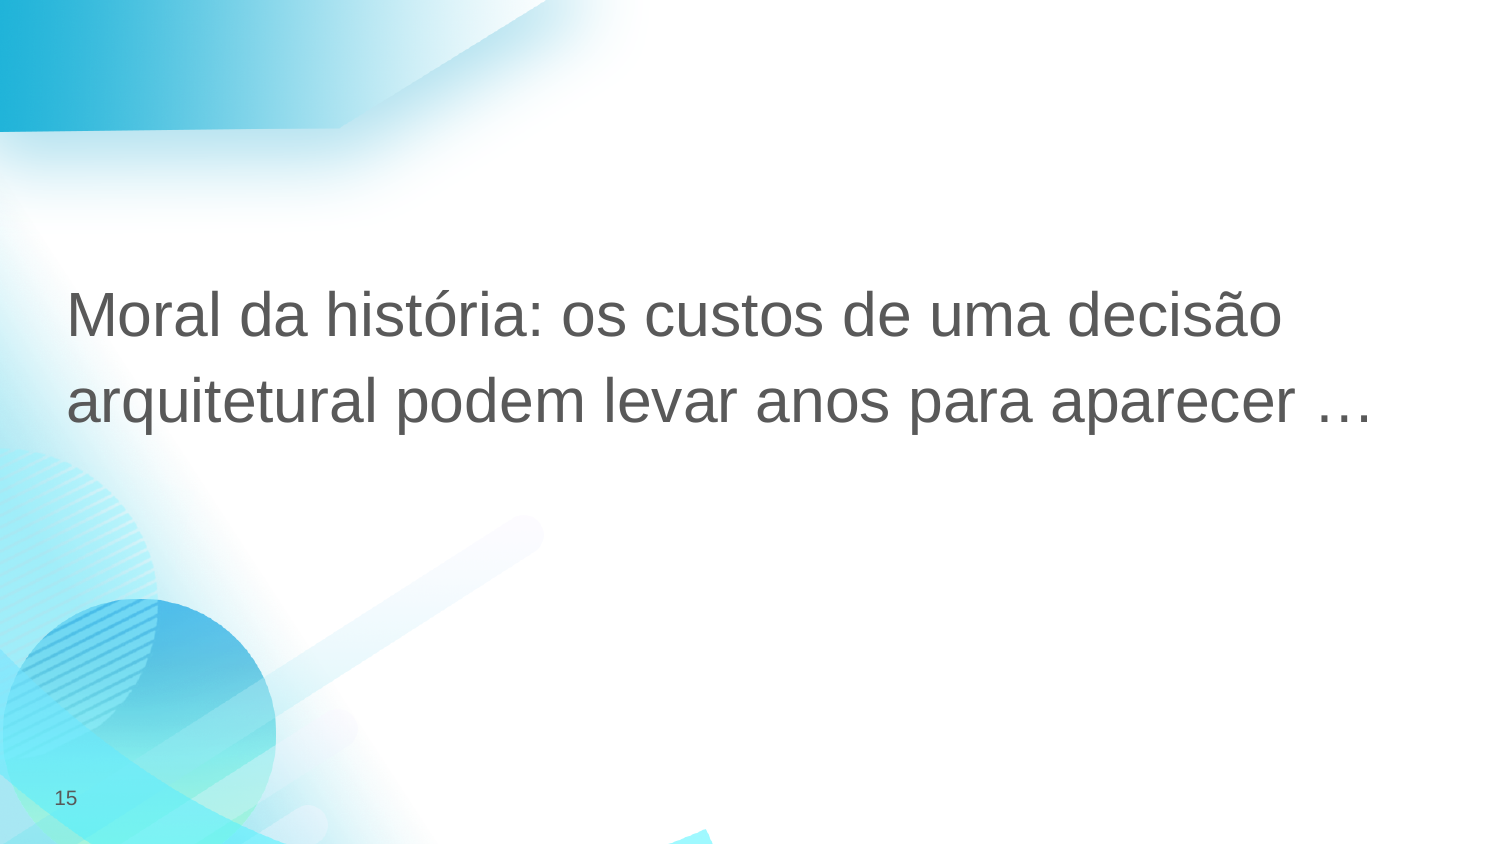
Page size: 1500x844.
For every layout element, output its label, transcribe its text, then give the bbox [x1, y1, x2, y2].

picture [0, 0, 1500, 844]
title Moral da história: os custos de uma decisão arquitetural podem levar anos para aparecer … [51, 248, 1449, 342]
slide_number 15 [2, 764, 93, 830]
